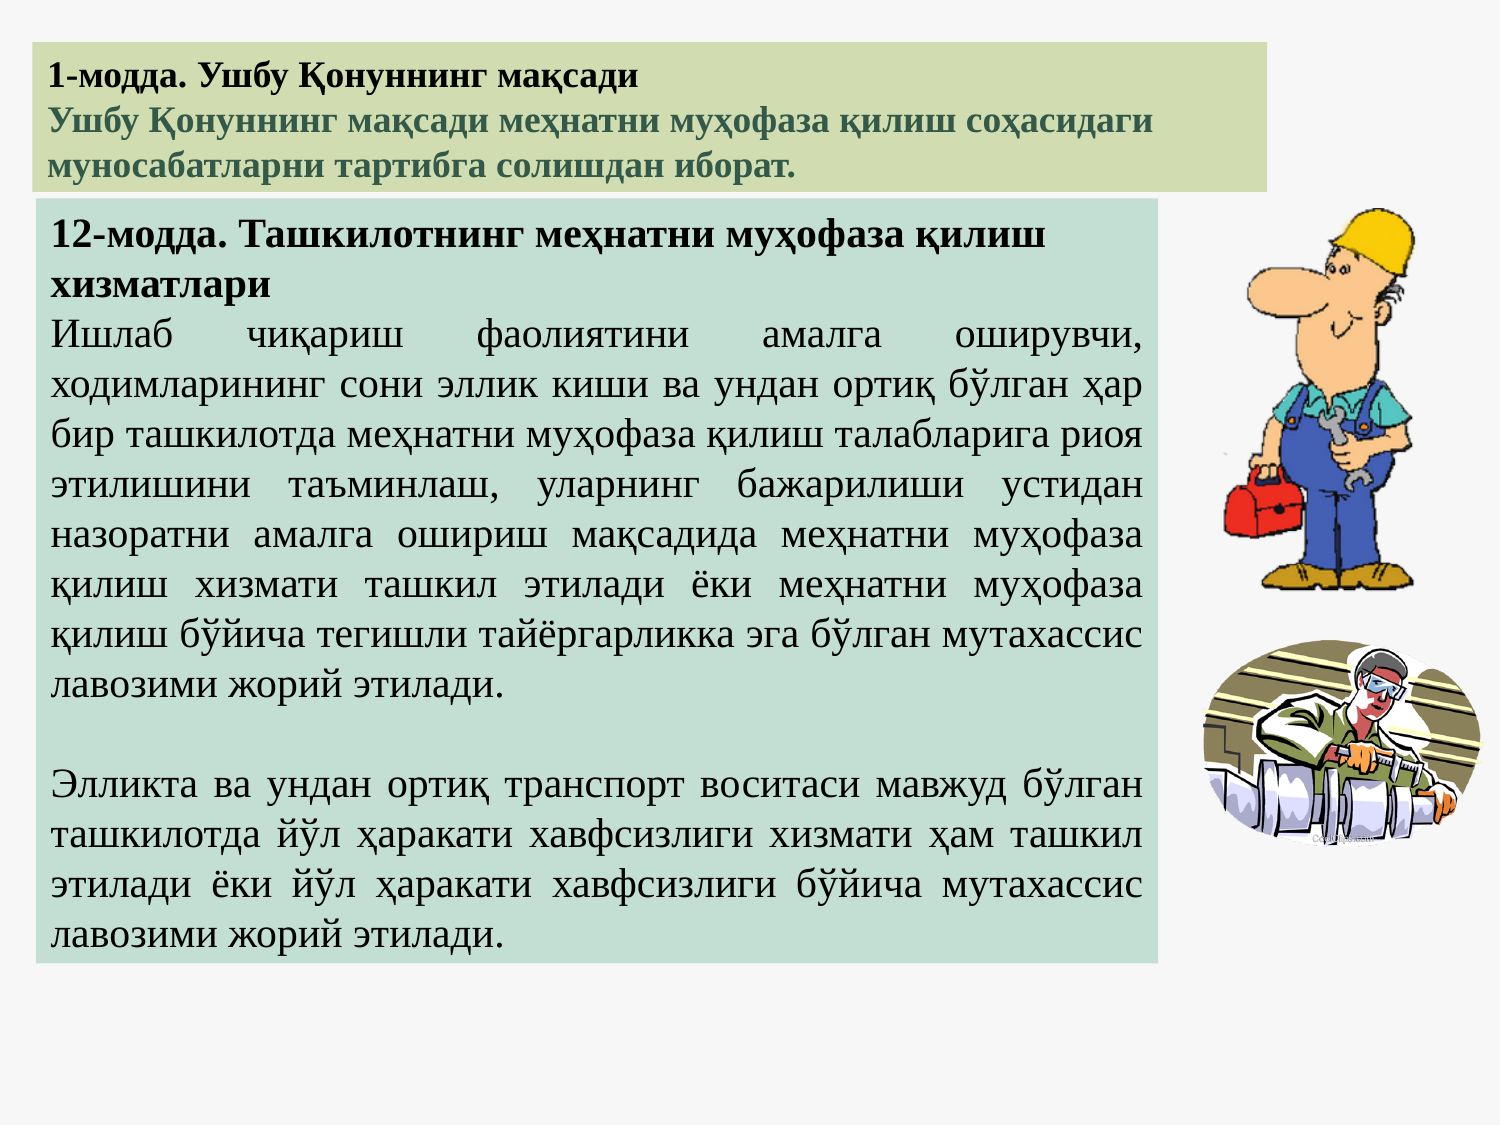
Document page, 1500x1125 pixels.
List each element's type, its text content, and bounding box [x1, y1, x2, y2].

text_box 12-модда. Ташкилотнинг меҳнатни муҳофаза қилиш хизматлари Ишлаб чиқариш фаолиятини амалга оширувчи, ходимларининг сони эллик киши ва ундан ортиқ бўлган ҳар бир ташкилотда меҳнатни муҳофаза қилиш талабларига риоя этилишини таъминлаш, уларнинг бажарилиши устидан назоратни амалга ошириш мақсадида меҳнатни муҳофаза қилиш хизмати ташкил этилади ёки меҳнатни муҳофаза қилиш бўйича тегишли тайёргарликка эга бўлган мутахассис лавозими жорий этилади. Элликта ва ундан ортиқ транспорт воситаси мавжуд бўлган ташкилотда йўл ҳаракати хавфсизлиги хизмати ҳам ташкил этилади ёки йўл ҳаракати хавфсизлиги бўйича мутахассис лавозими жорий этилади. [35, 198, 1159, 964]
picture [1202, 639, 1485, 848]
text_box 1-модда. Ушбу Қонуннинг мақсади Ушбу Қонуннинг мақсади меҳнатни муҳофаза қилиш соҳасидаги муносабатларни тартибга солишдан иборат. [32, 42, 1268, 192]
picture [1221, 208, 1419, 594]
